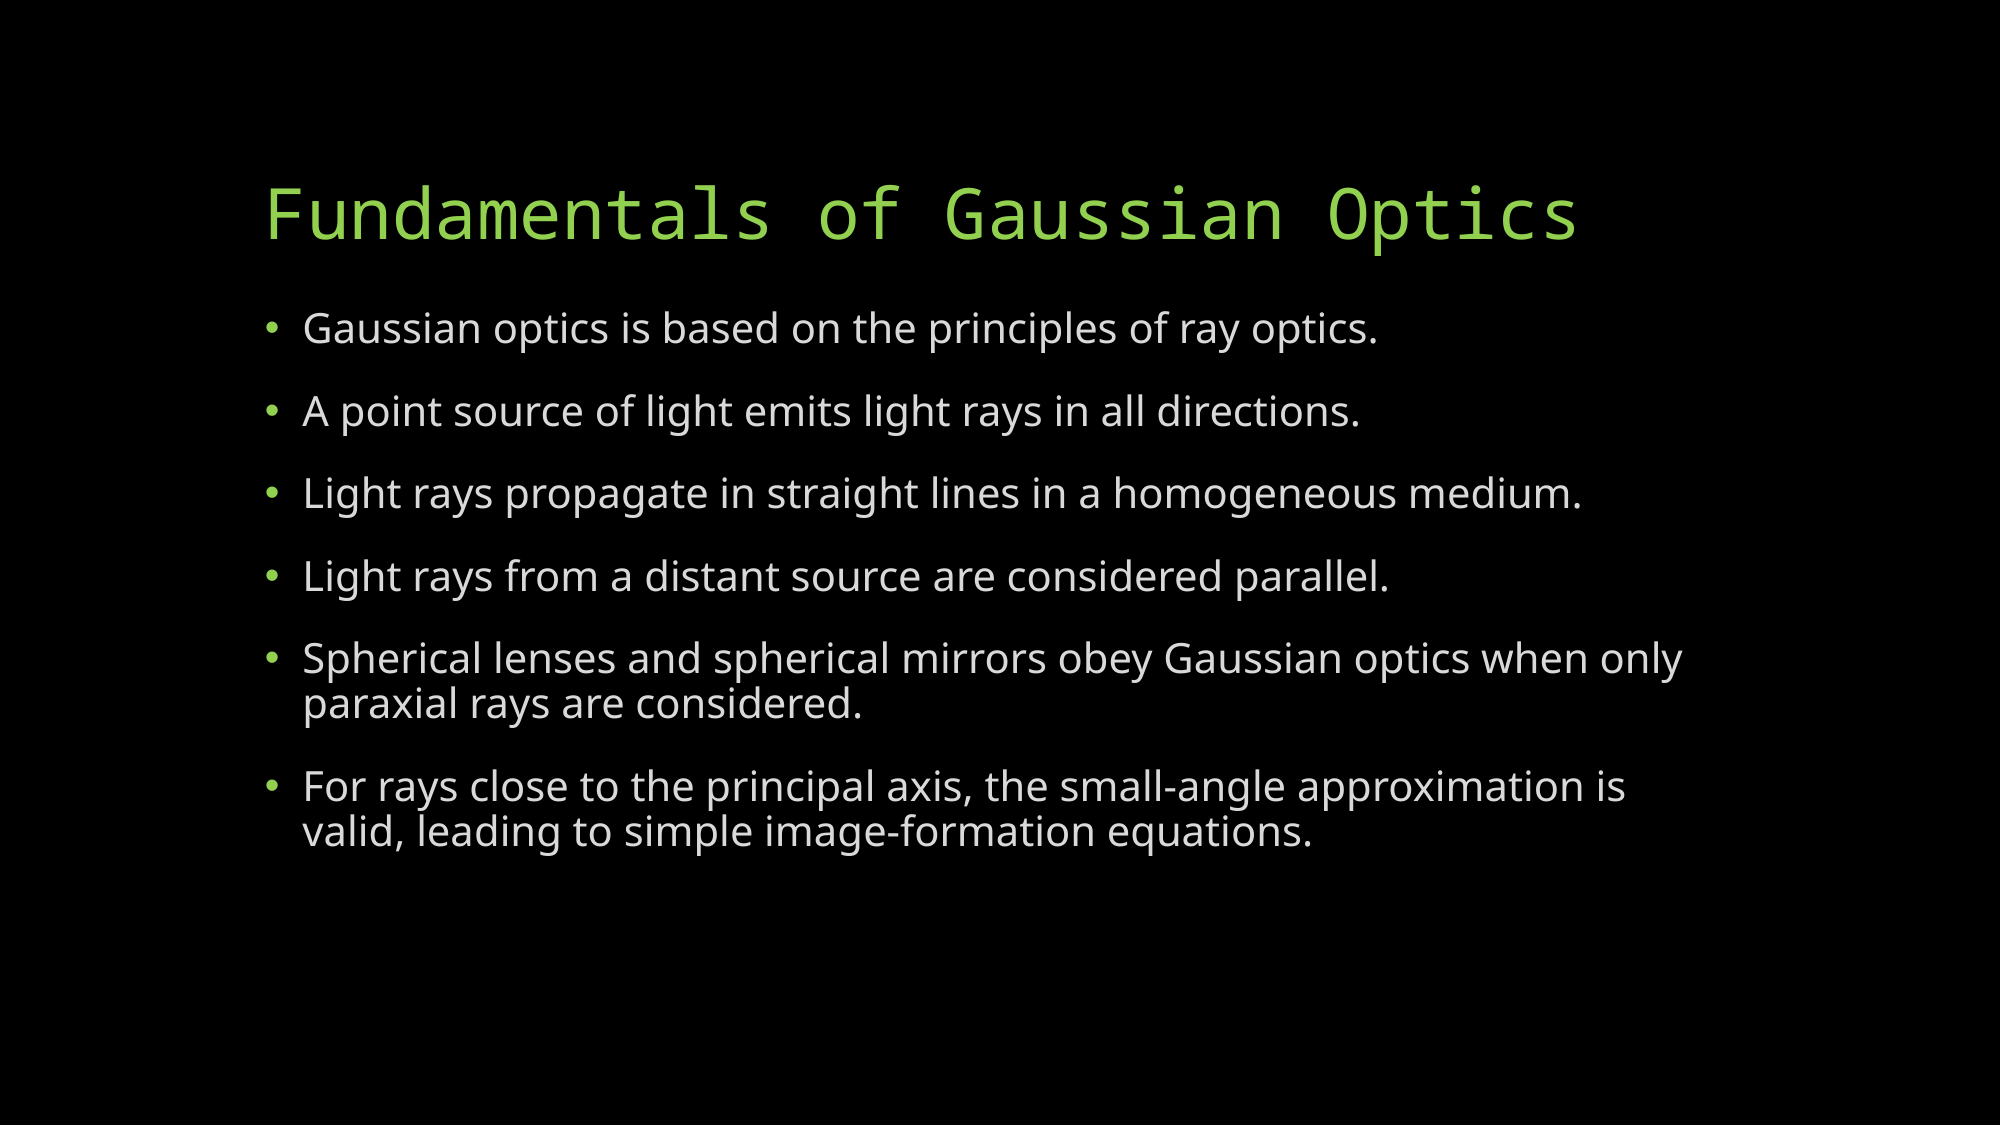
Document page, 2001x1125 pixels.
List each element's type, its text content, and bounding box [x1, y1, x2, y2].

title Fundamentals of Gaussian Optics [249, 75, 1750, 263]
list Gaussian optics is based on the principles of ray optics. A point source of light emits light rays in all directions. Light rays propagate in straight lines in a homogeneous medium. Light rays from a distant source are considered parallel. Spherical lenses and spherical mirrors obey Gaussian optics when only paraxial rays are considered. For rays close to the principal axis, the small-angle approximation is valid, leading to simple image-formation equations. [249, 299, 1750, 1000]
